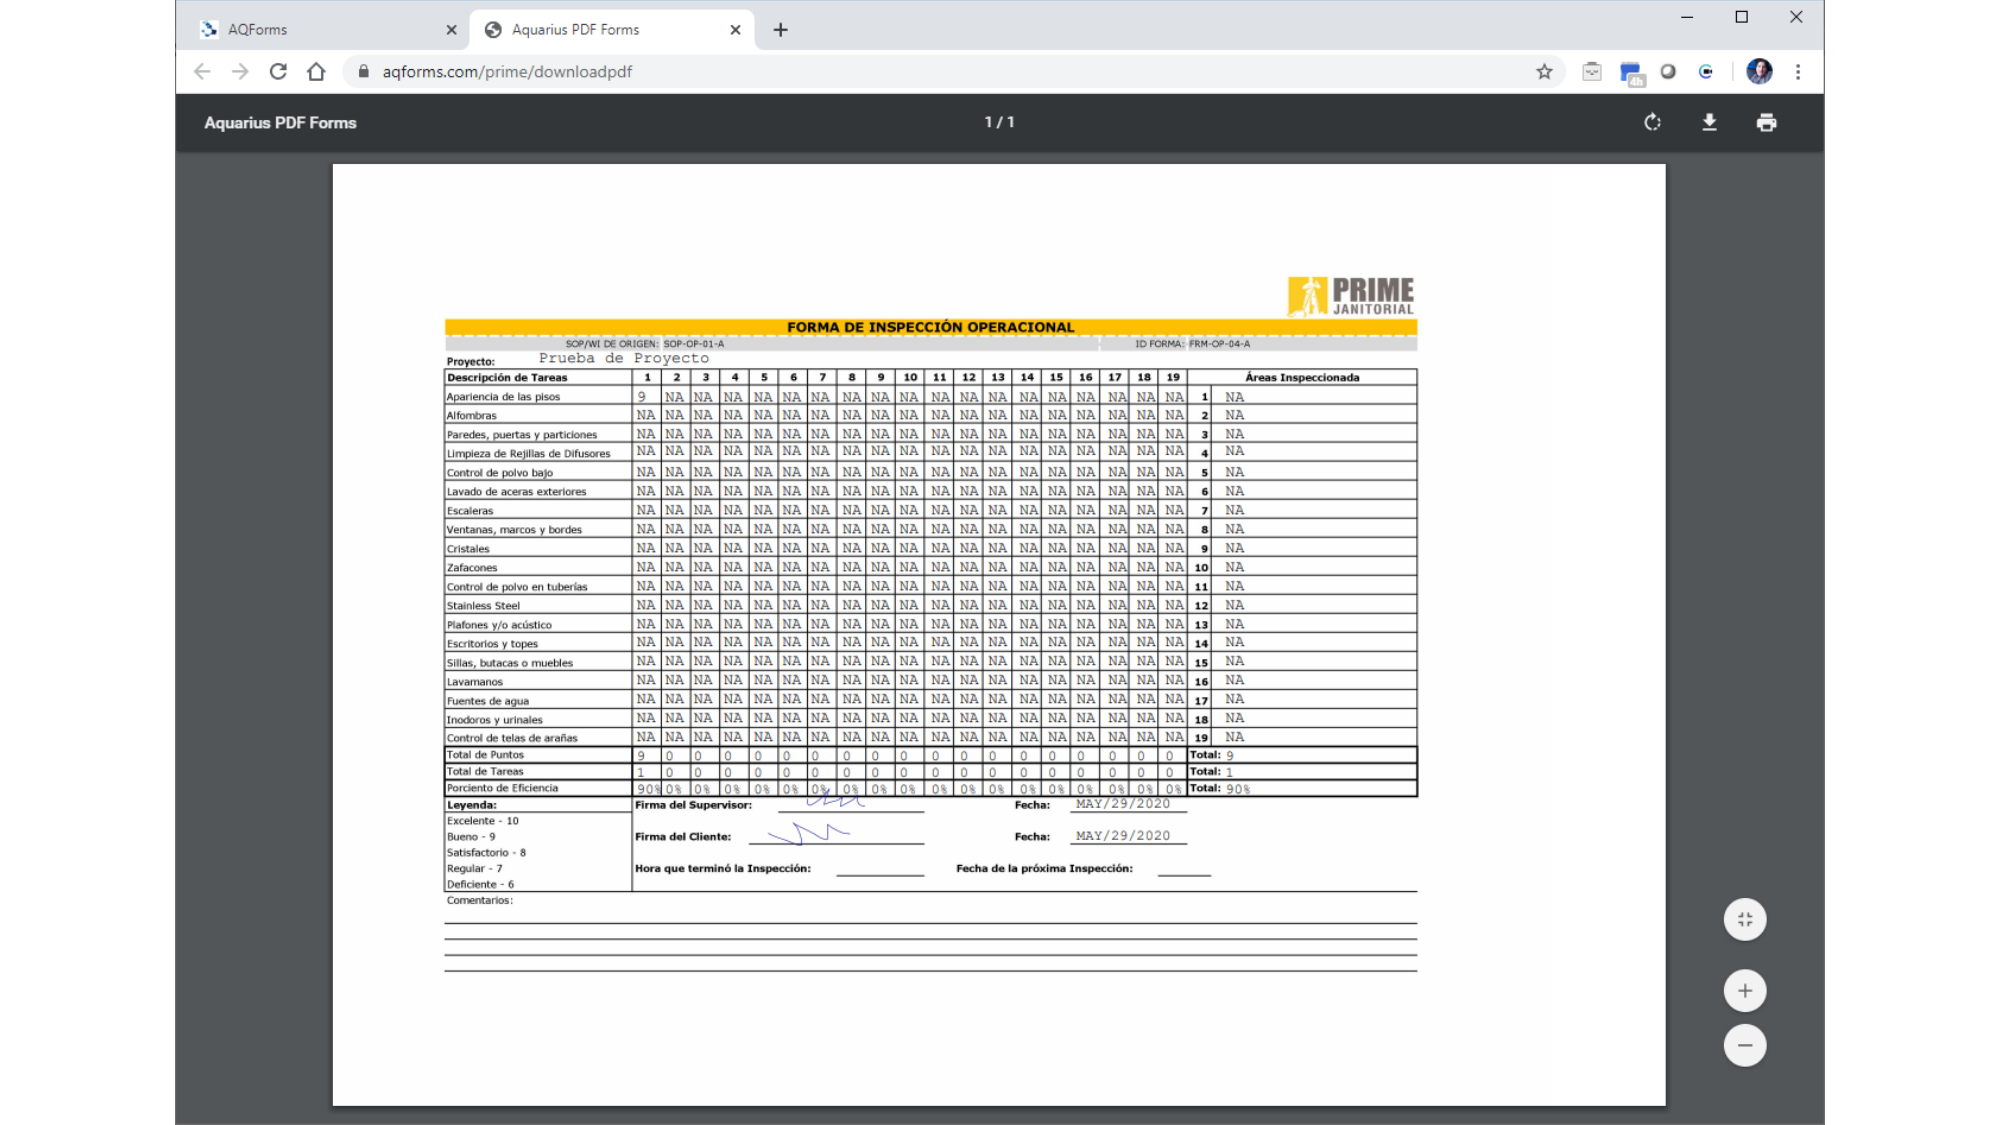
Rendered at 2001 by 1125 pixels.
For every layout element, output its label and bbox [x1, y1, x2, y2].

picture [175, 0, 1825, 1125]
